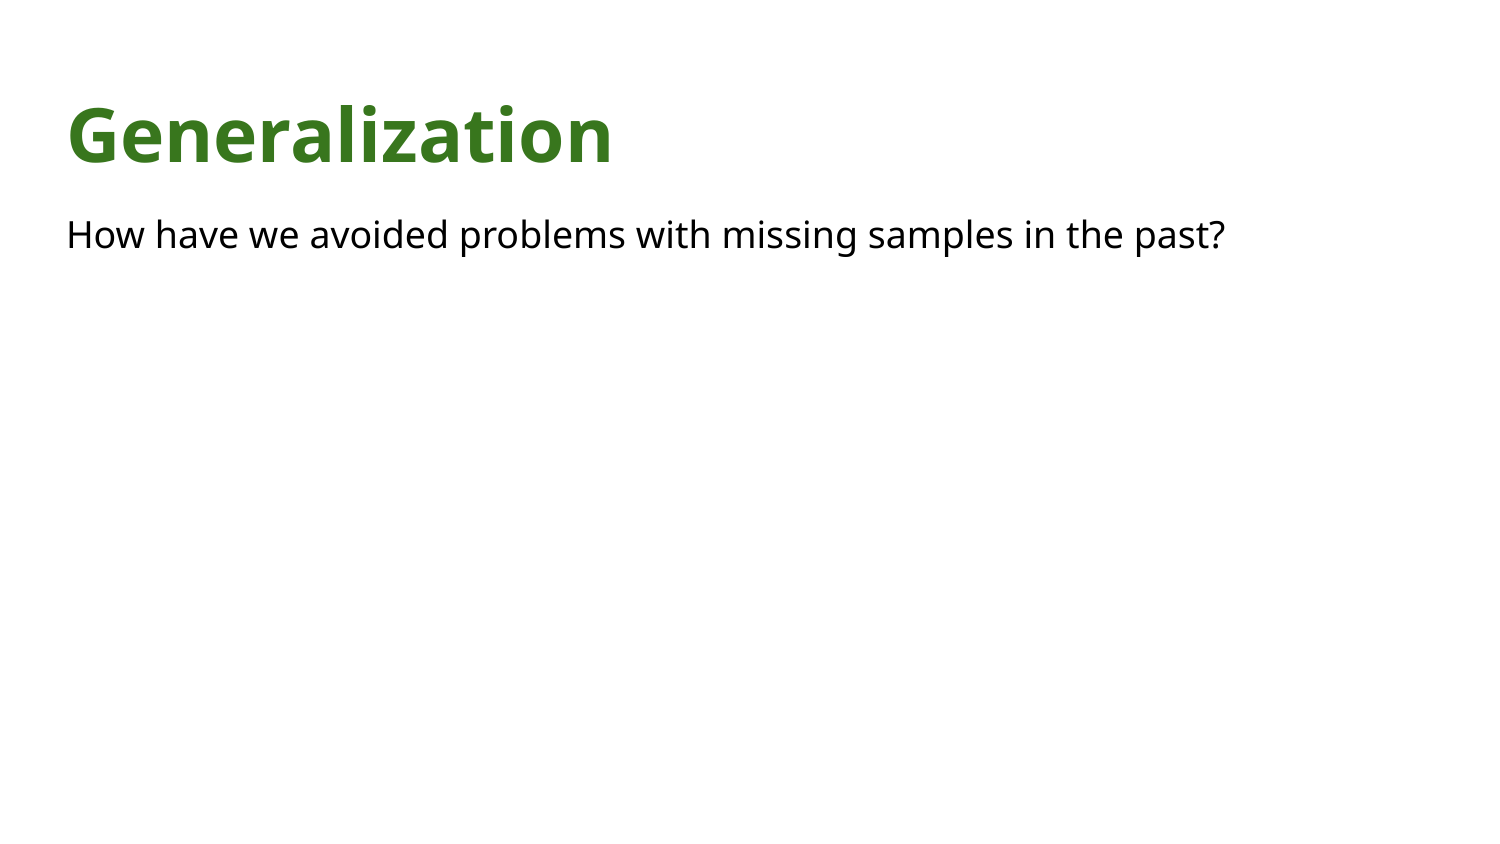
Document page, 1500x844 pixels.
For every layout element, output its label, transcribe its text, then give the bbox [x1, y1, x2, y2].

title Generalization [51, 72, 1449, 167]
list How have we avoided problems with missing samples in the past? [51, 189, 1449, 750]
